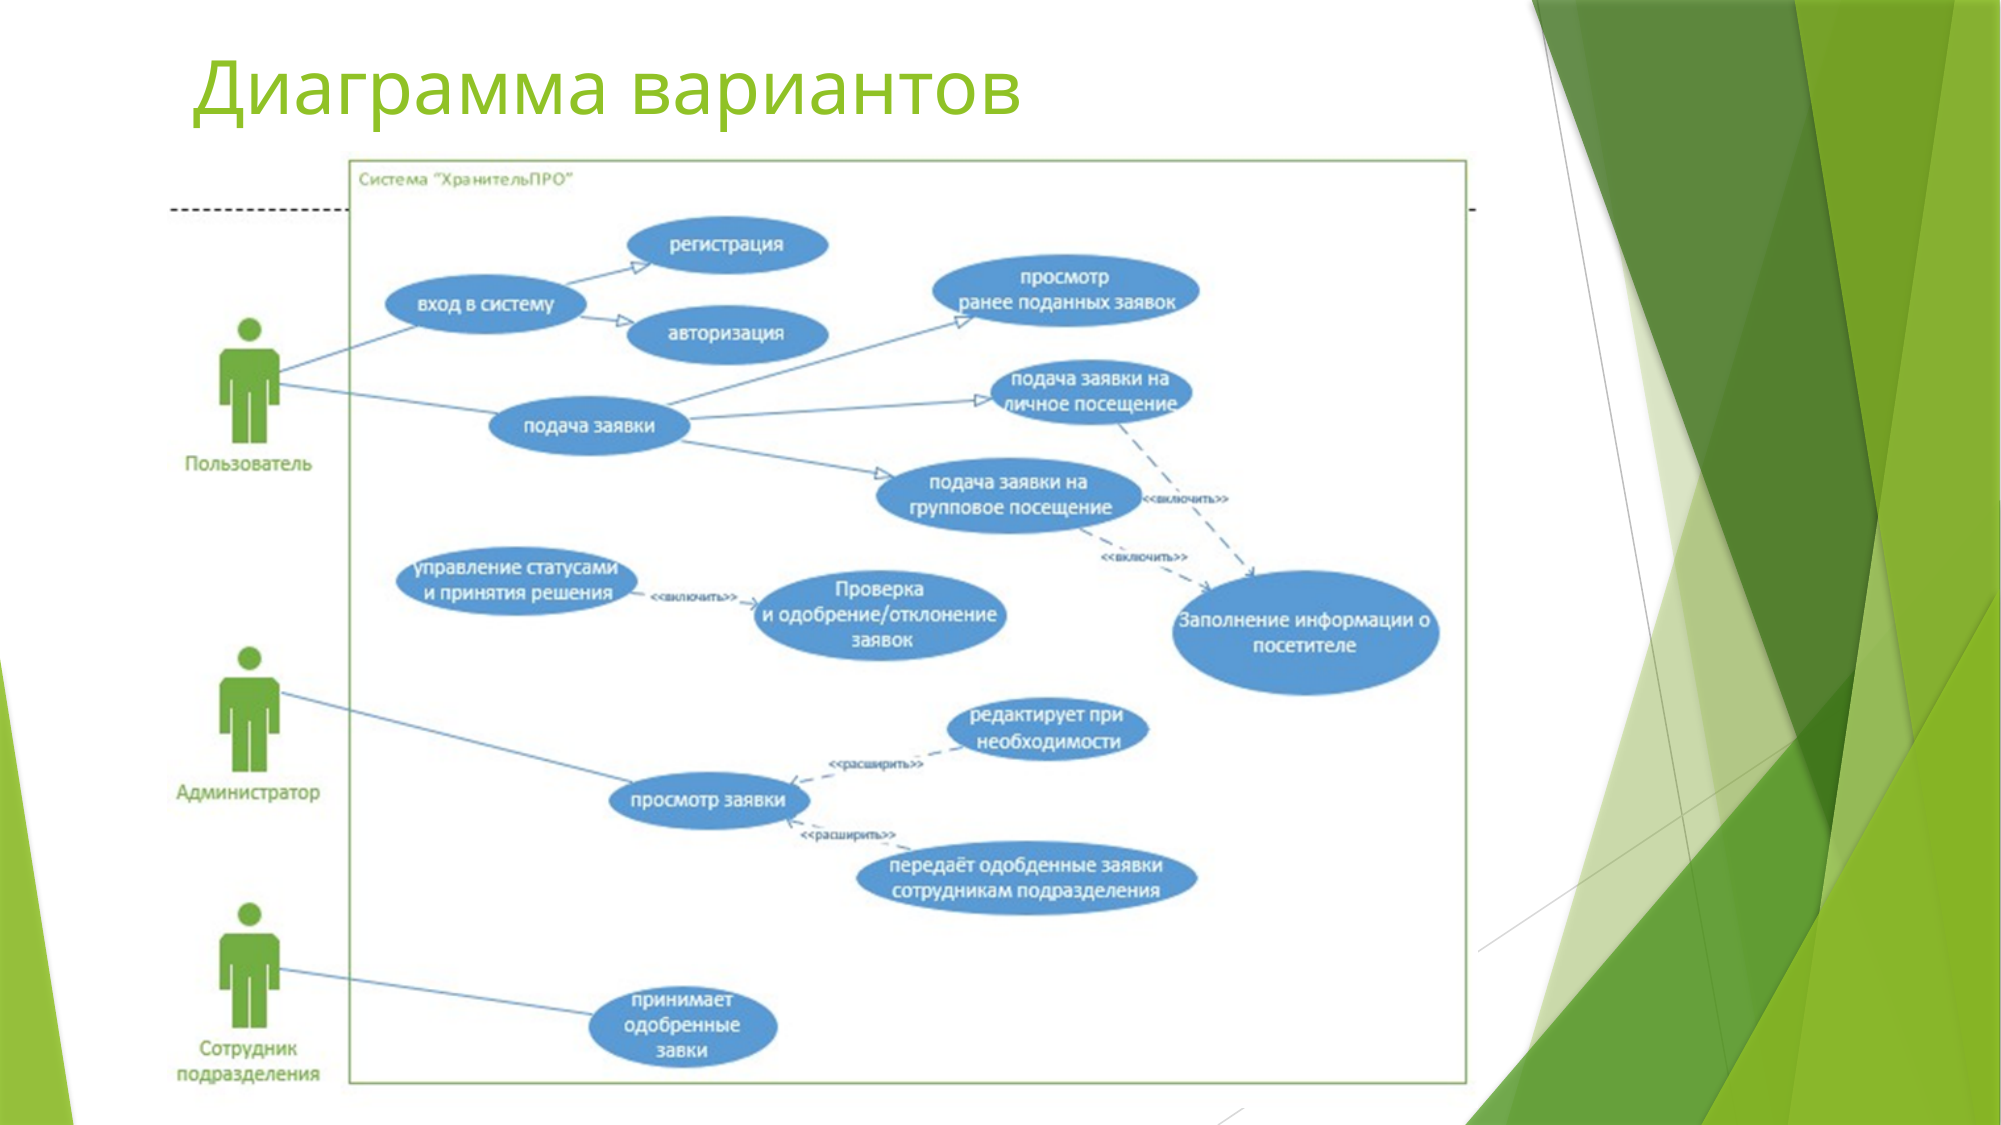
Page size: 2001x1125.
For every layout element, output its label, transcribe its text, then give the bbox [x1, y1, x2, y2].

title Диаграмма вариантов использования [178, 31, 1589, 249]
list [166, 151, 1479, 1109]
